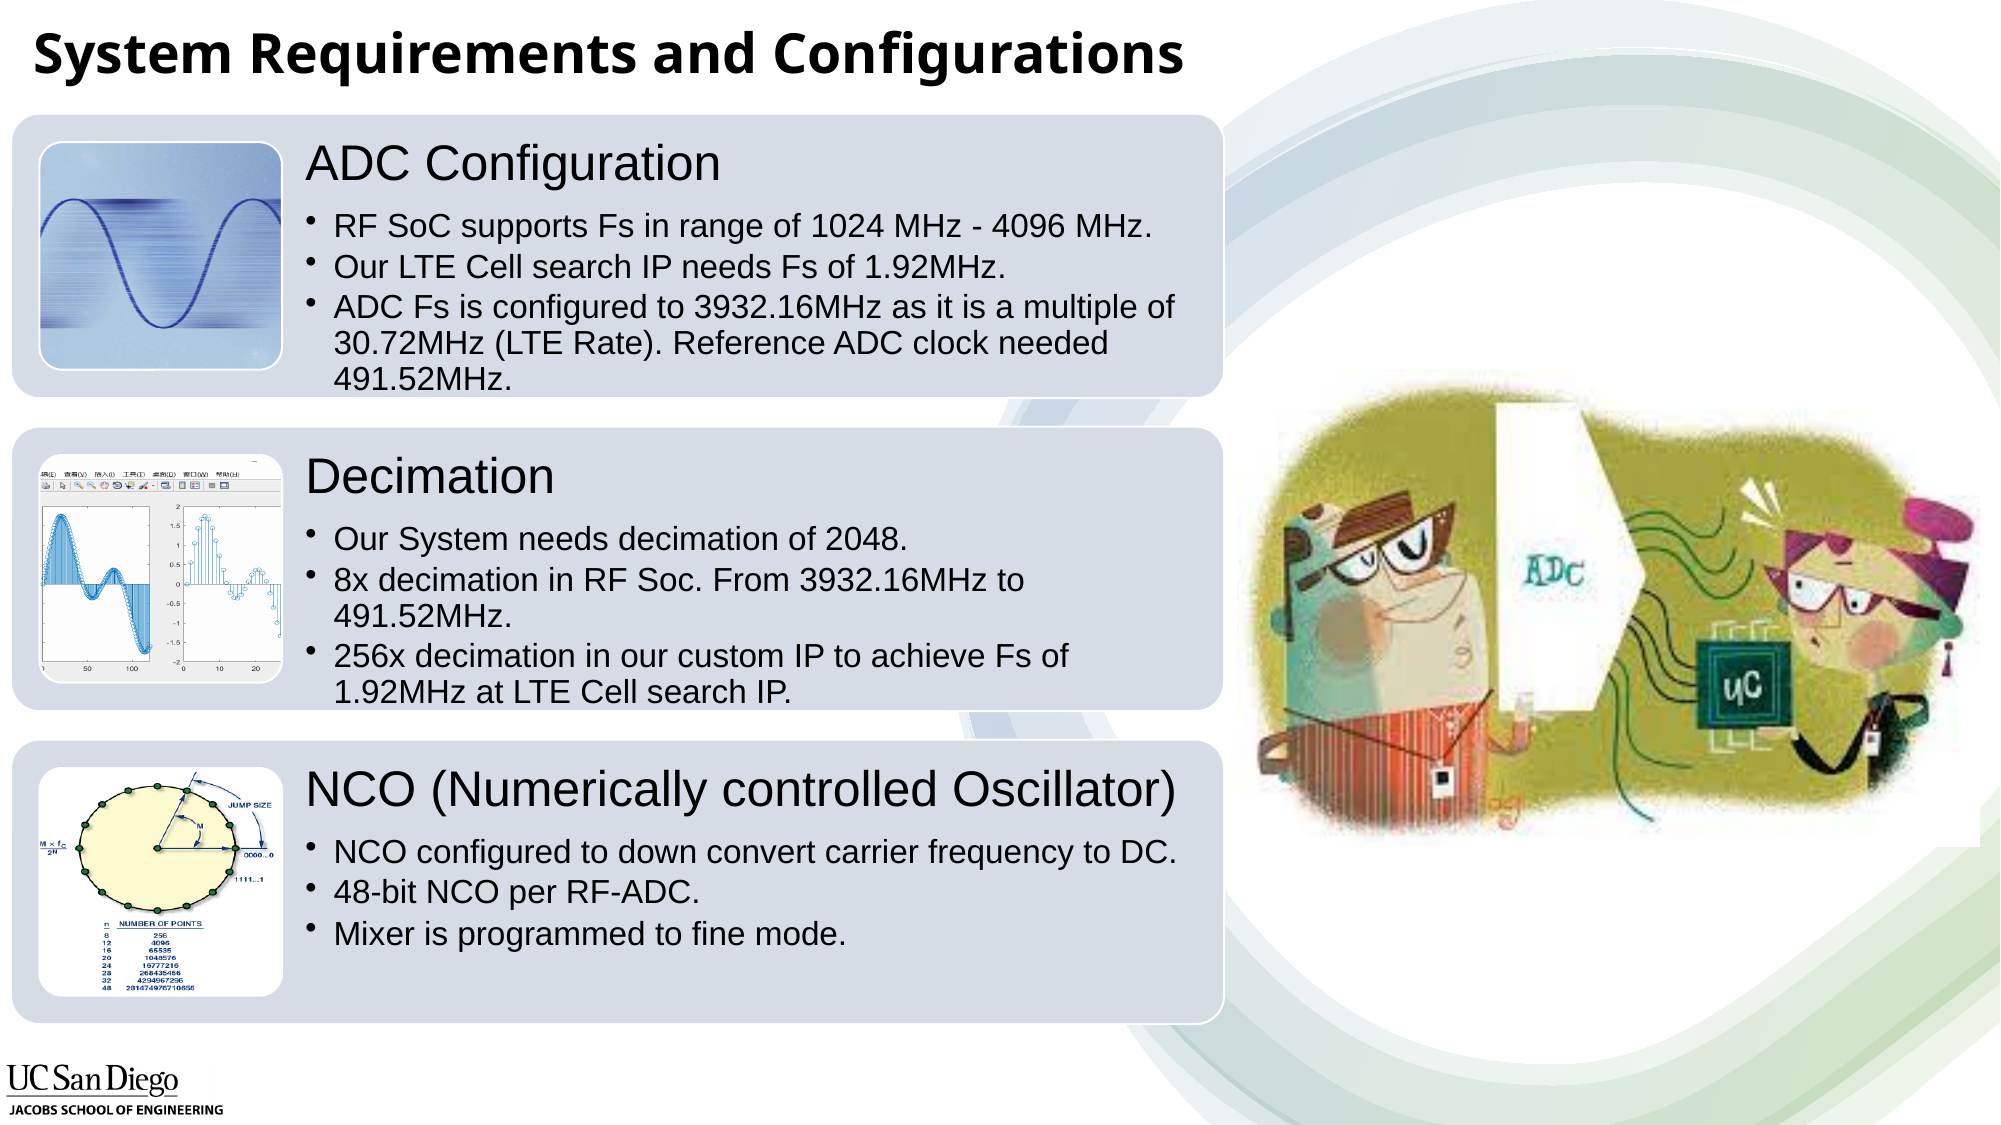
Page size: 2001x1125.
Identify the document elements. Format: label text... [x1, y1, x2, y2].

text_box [954, 0, 2000, 1125]
text_box [0, 0, 950, 1125]
picture [1236, 369, 1980, 847]
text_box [10, 113, 1225, 1025]
picture [6, 1064, 223, 1115]
text_box System Requirements and Configurations [19, 10, 949, 101]
